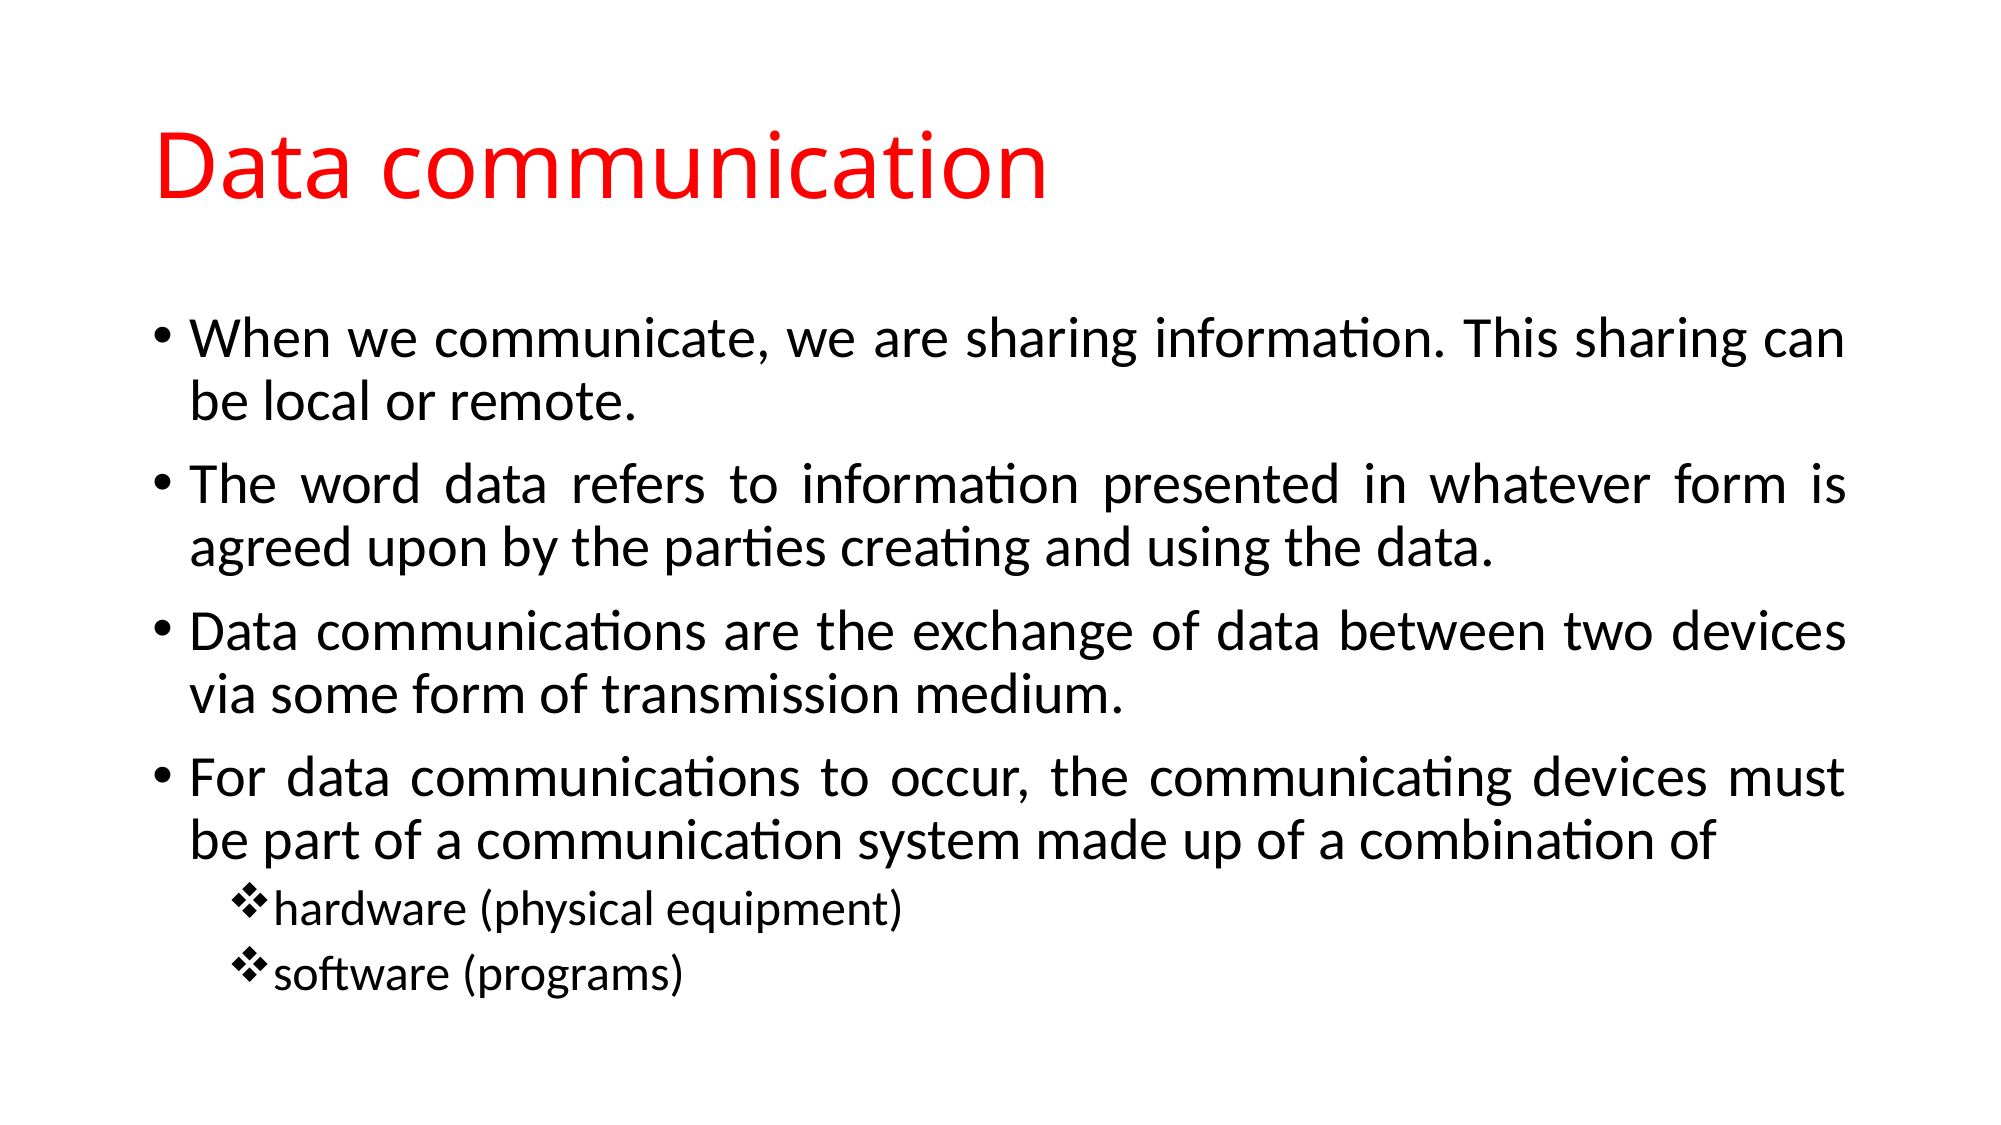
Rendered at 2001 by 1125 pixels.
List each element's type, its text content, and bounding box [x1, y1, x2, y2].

list When we communicate, we are sharing information. This sharing can be local or remote. The word data refers to information presented in whatever form is agreed upon by the parties creating and using the data. Data communications are the exchange of data between two devices via some form of transmission medium. For data communications to occur, the communicating devices must be part of a communication system made up of a combination of hardware (physical equipment) software (programs) [137, 299, 1863, 1014]
title Data communication [137, 59, 1863, 278]
